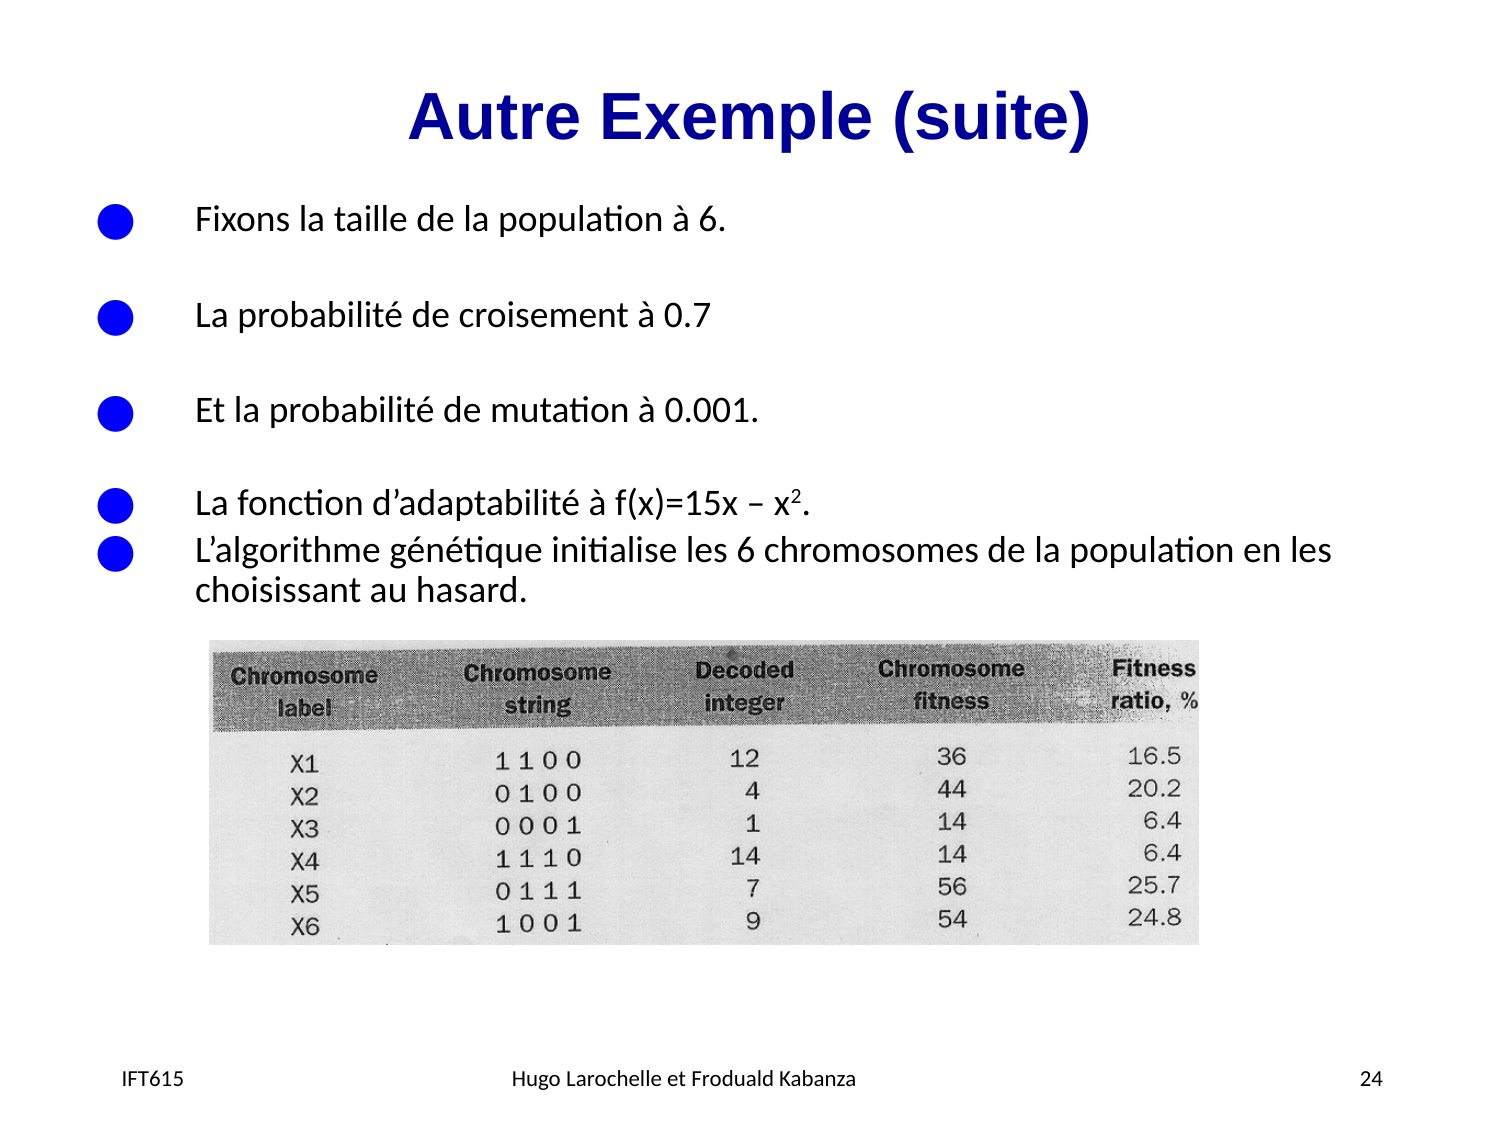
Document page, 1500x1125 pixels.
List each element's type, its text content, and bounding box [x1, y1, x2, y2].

slide_number Hugo Larochelle et Froduald Kabanza [419, 1056, 950, 1117]
title Autre Exemple (suite) [75, 45, 1425, 180]
slide_number 24 [1344, 1056, 1431, 1117]
picture [209, 640, 1199, 946]
footer IFT615 [69, 1056, 200, 1117]
list Fixons la taille de la population à 6. La probabilité de croisement à 0.7 Et la probabilité de mutation à 0.001. La fonction d’adaptabilité à f(x)=15x – x2. L’algorithme génétique initialise les 6 chromosomes de la population en les choisissant au hasard. [80, 191, 1431, 934]
